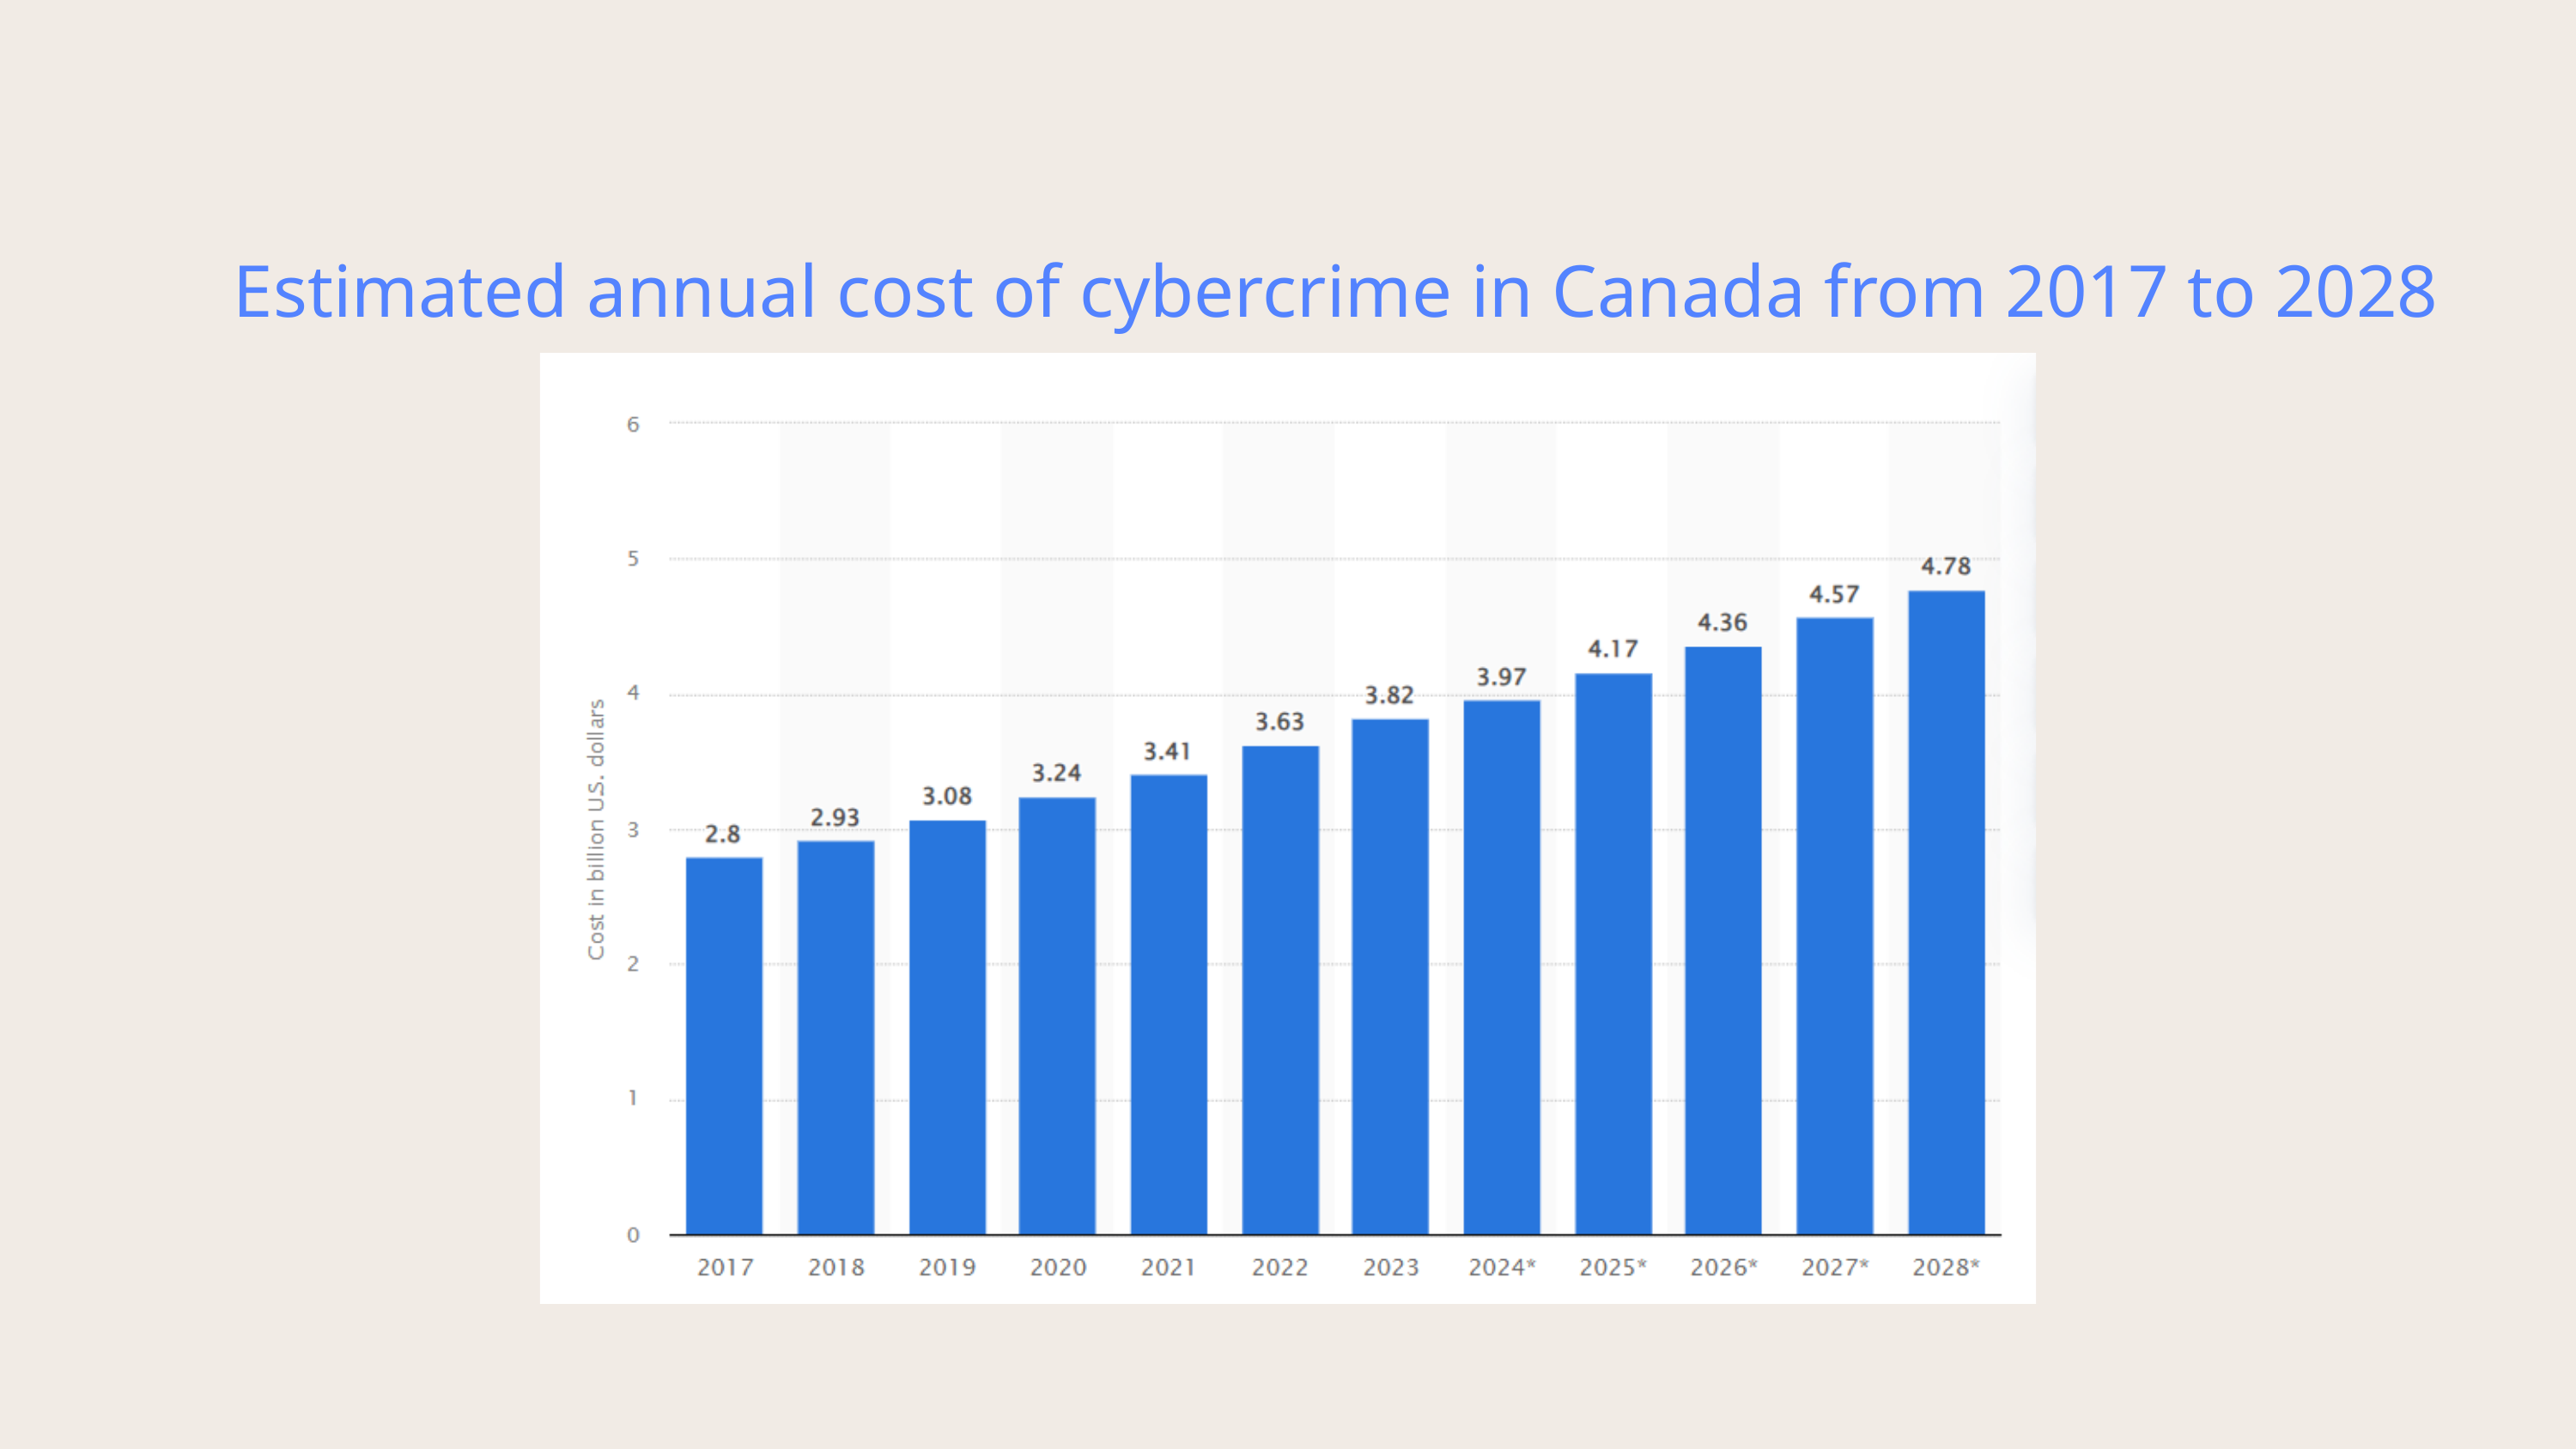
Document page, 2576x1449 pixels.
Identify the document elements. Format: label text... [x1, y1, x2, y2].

text_box [539, 353, 2037, 1304]
text_box Estimated annual cost of cybercrime in Canada from 2017 to 2028 [200, 231, 2473, 331]
